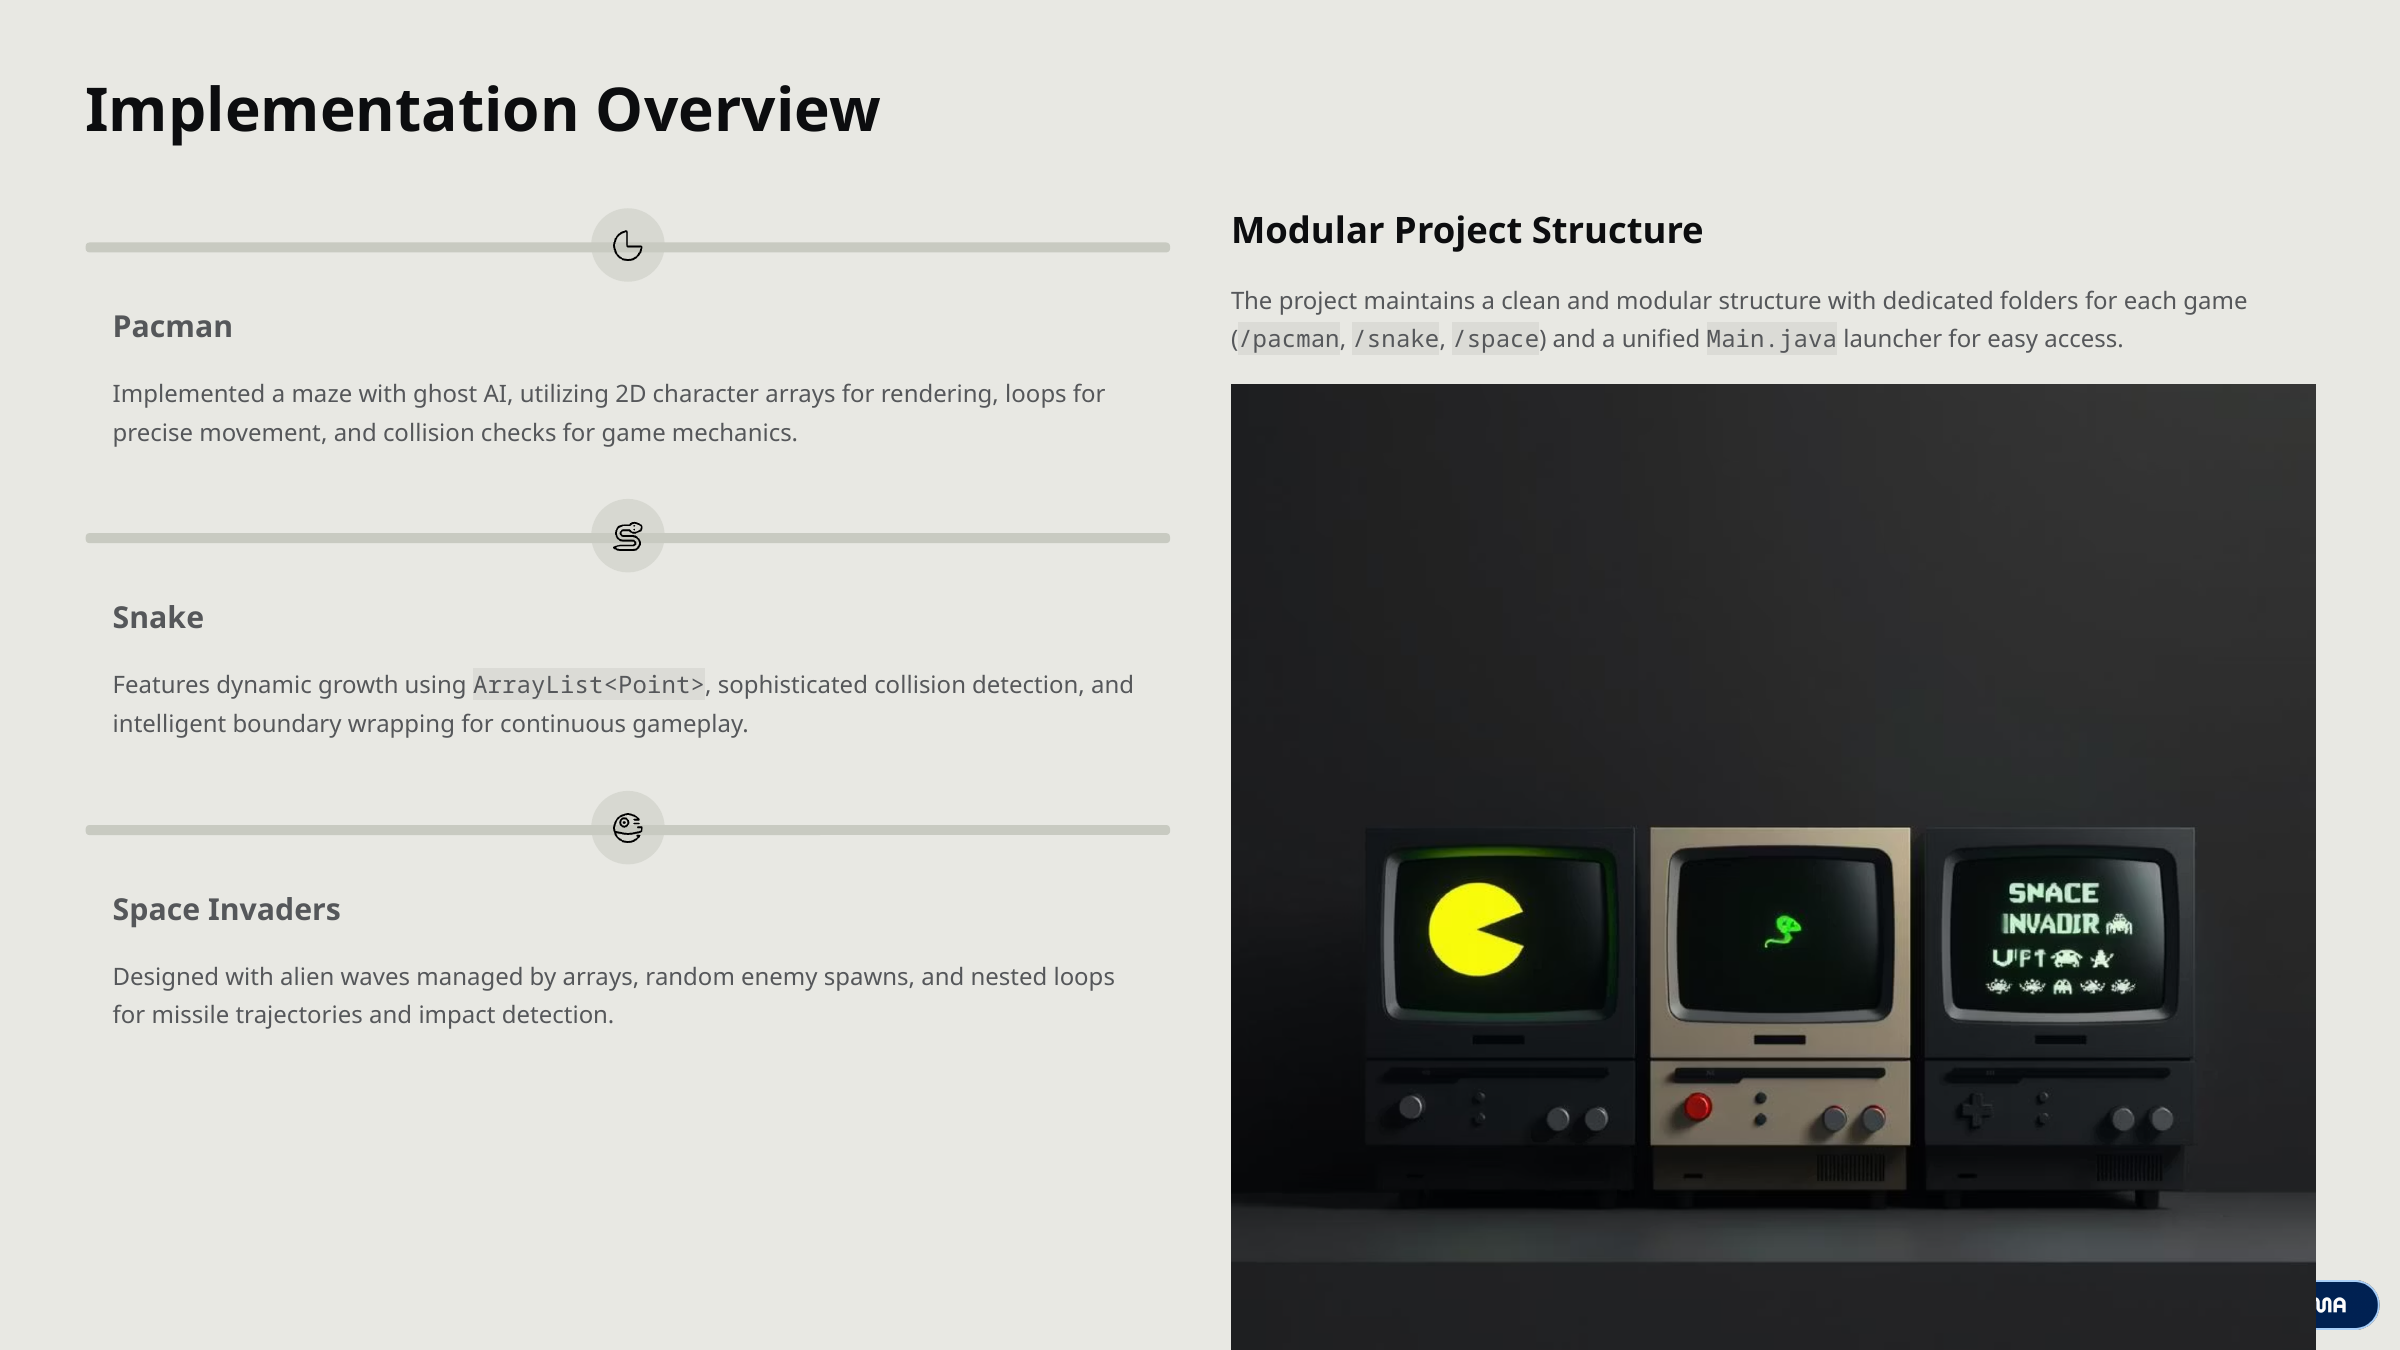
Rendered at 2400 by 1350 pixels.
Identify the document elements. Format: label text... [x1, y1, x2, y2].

text_box [85, 825, 592, 836]
text_box [664, 825, 1171, 836]
picture [613, 226, 643, 264]
text_box [85, 543, 1171, 767]
text_box [85, 252, 1171, 475]
text_box [664, 533, 1171, 544]
text_box Designed with alien waves managed by arrays, random enemy spawns, and nested loops for missile trajectories and impact detection. [112, 951, 1144, 1030]
text_box The project maintains a clean and modular structure with dedicated folders for each game (/pacman, /snake, /space) and a unified Main.java launcher for easy access. [1231, 275, 2316, 357]
text_box [85, 835, 1171, 1058]
text_box Implementation Overview [85, 67, 1089, 144]
text_box [591, 208, 665, 282]
text_box [85, 533, 592, 544]
picture [613, 809, 643, 846]
picture [613, 517, 643, 554]
text_box Pacman [112, 306, 419, 345]
text_box Features dynamic growth using ArrayList<Point>, sophisticated collision detection, and intelligent boundary wrapping for continuous gameplay. [112, 659, 1144, 740]
text_box [591, 498, 665, 573]
text_box Snake [112, 596, 419, 636]
text_box Space Invaders [112, 888, 419, 927]
text_box [85, 242, 591, 253]
text_box Implemented a maze with ghost AI, utilizing 2D character arrays for rendering, loops for precise movement, and collision checks for game mechanics. [112, 368, 1144, 448]
text_box [664, 242, 1171, 253]
picture [1231, 384, 2389, 1350]
text_box [591, 790, 665, 865]
text_box Modular Project Structure [1231, 205, 1858, 251]
